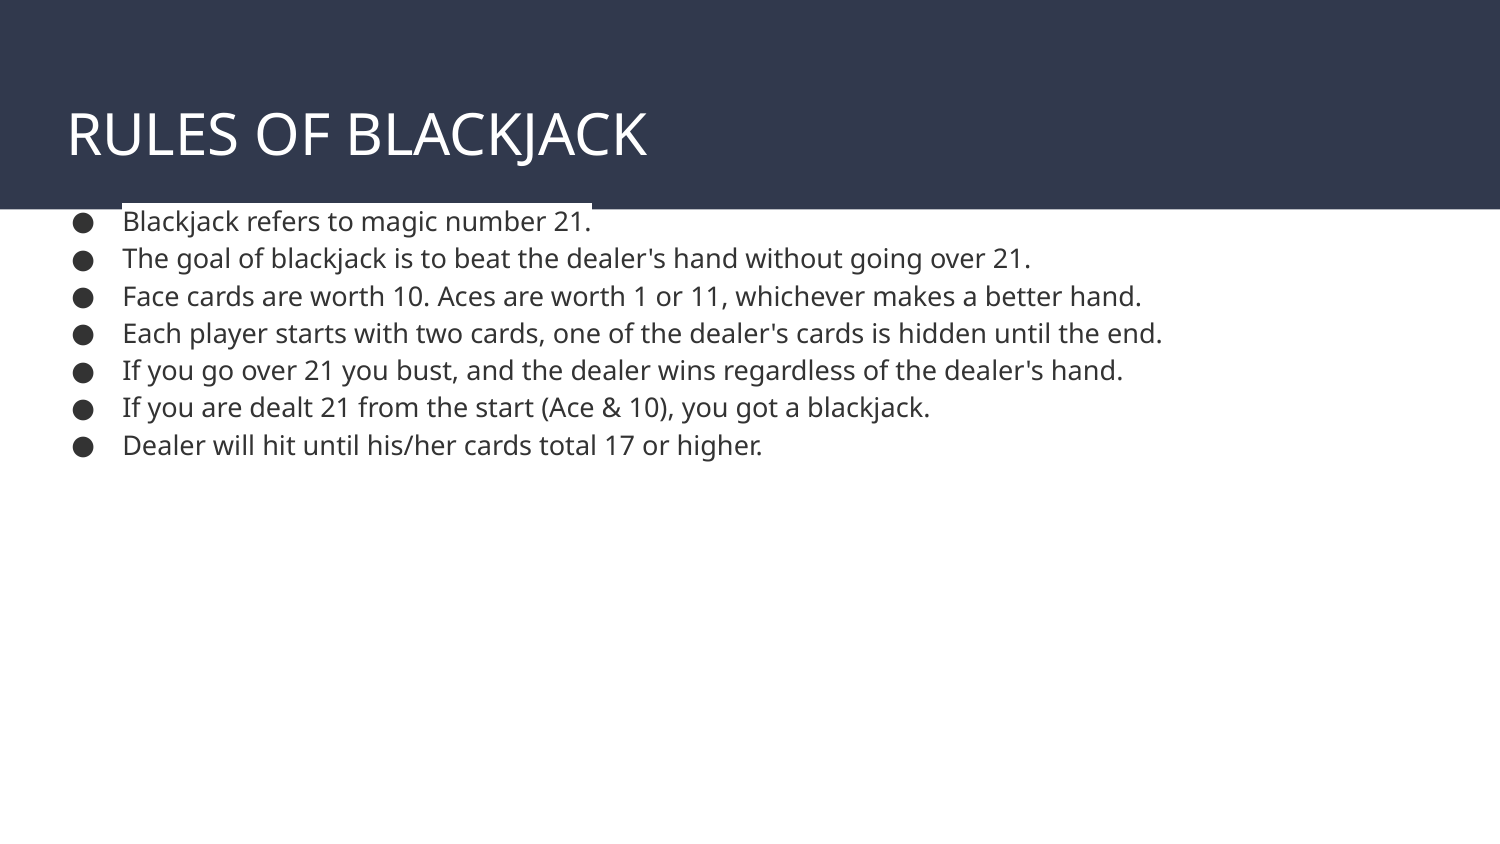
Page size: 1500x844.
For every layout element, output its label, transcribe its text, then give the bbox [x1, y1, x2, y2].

title RULES OF BLACKJACK [51, 82, 1449, 185]
text_box Blackjack refers to magic number 21. The goal of blackjack is to beat the dealer's hand without going over 21. Face cards are worth 10. Aces are worth 1 or 11, whichever makes a better hand. Each player starts with two cards, one of the dealer's cards is hidden until the end. If you go over 21 you bust, and the dealer wins regardless of the dealer's hand. If you are dealt 21 from the start (Ace & 10), you got a blackjack. Dealer will hit until his/her cards total 17 or higher. [32, 184, 1406, 376]
